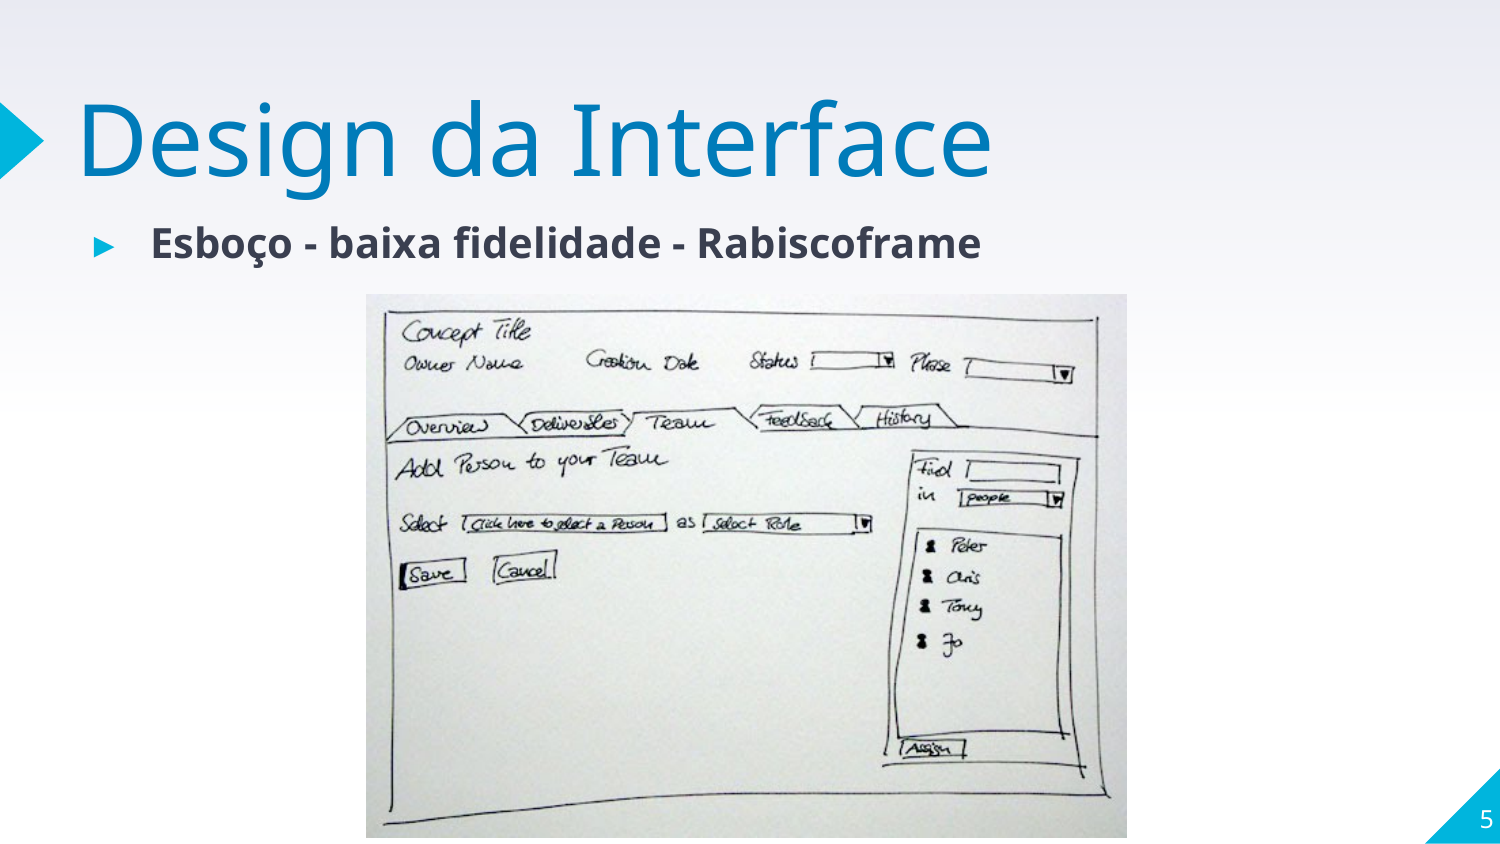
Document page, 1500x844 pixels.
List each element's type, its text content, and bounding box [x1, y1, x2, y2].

slide_number 5 [1418, 760, 1494, 838]
picture [366, 294, 1128, 838]
list Esboço - baixa fidelidade - Rabiscoframe [75, 211, 1419, 792]
title Design da Interface [75, 99, 1500, 277]
